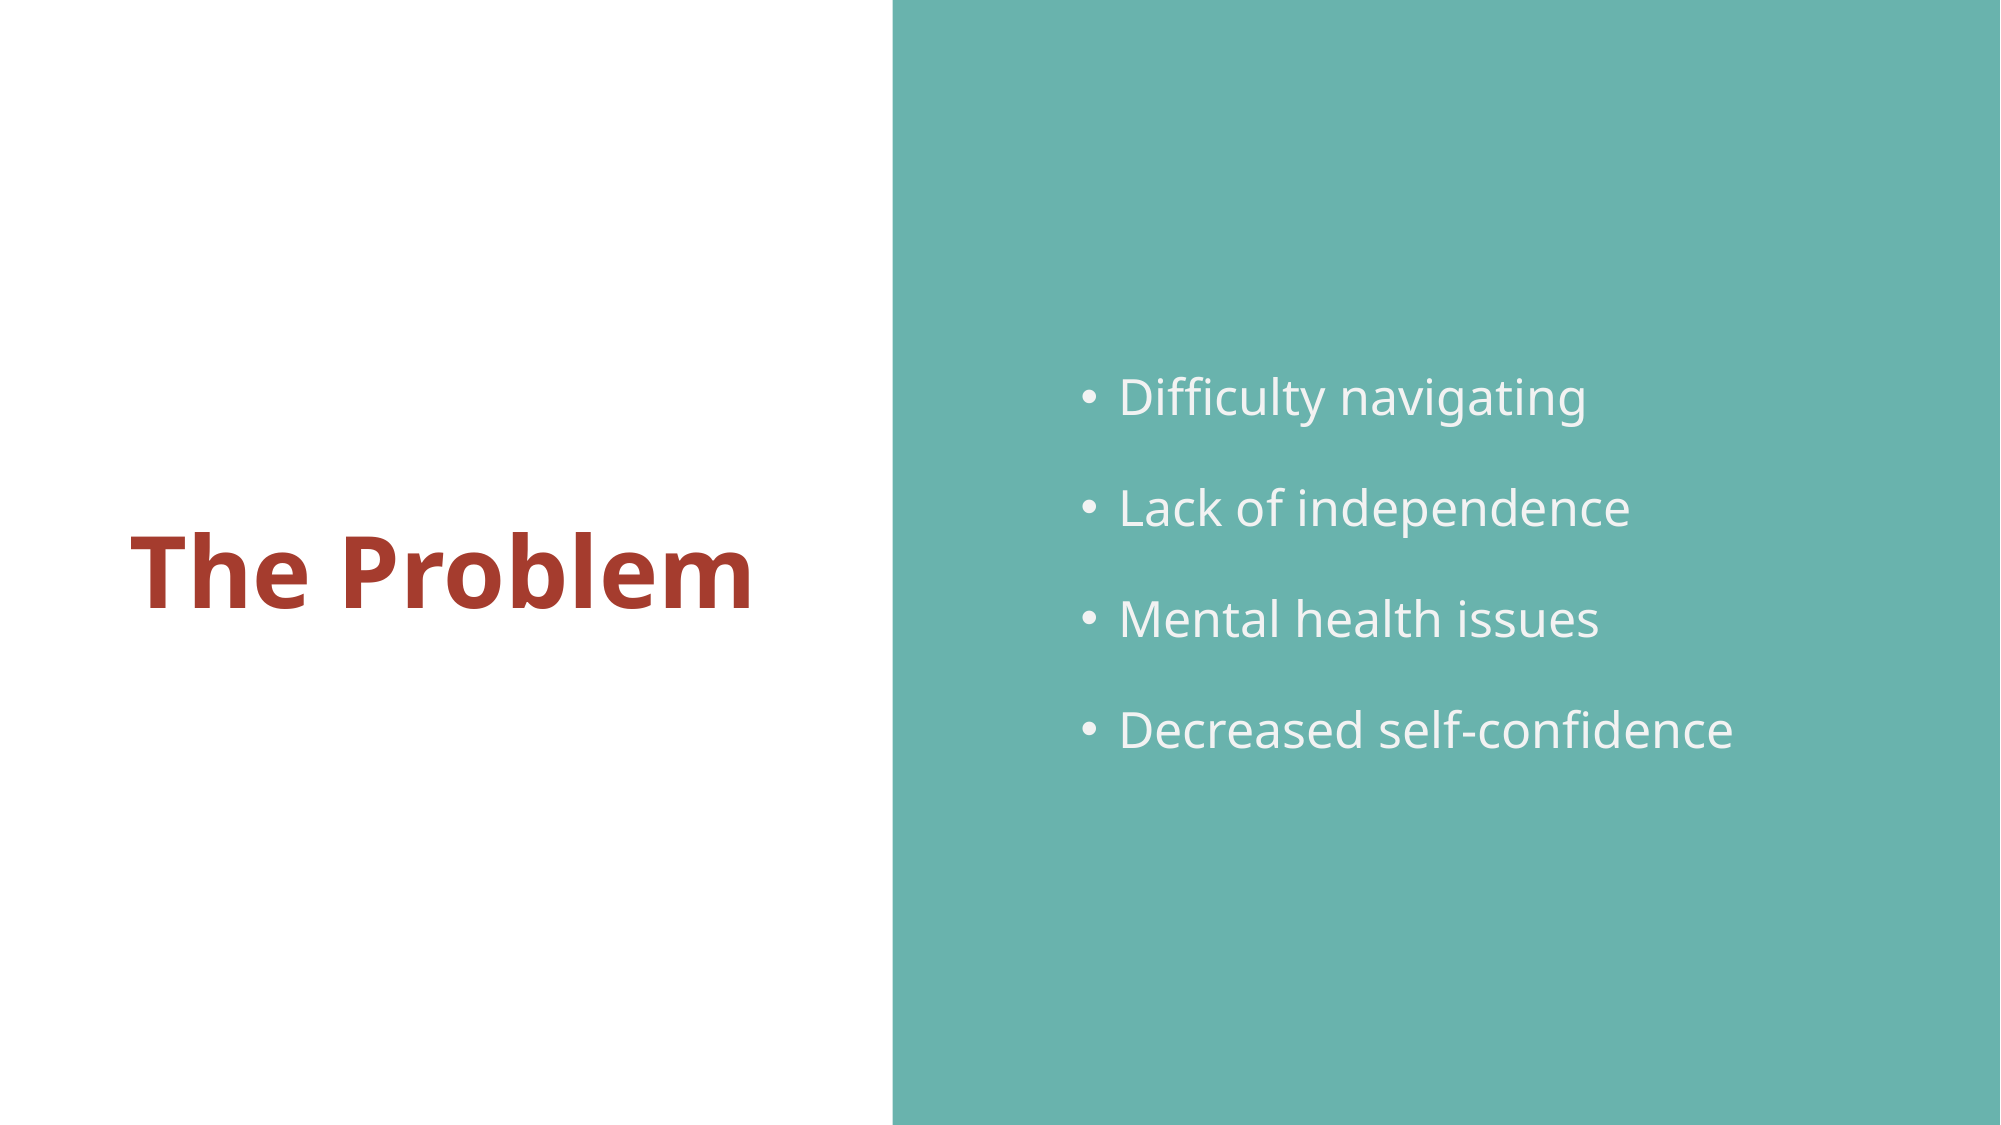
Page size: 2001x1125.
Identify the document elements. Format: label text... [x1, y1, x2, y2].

title The Problem [80, 467, 807, 685]
text_box [892, 0, 2000, 1125]
list Difficulty navigating Lack of independence Mental health issues Decreased self-confidence [1065, 328, 1838, 797]
